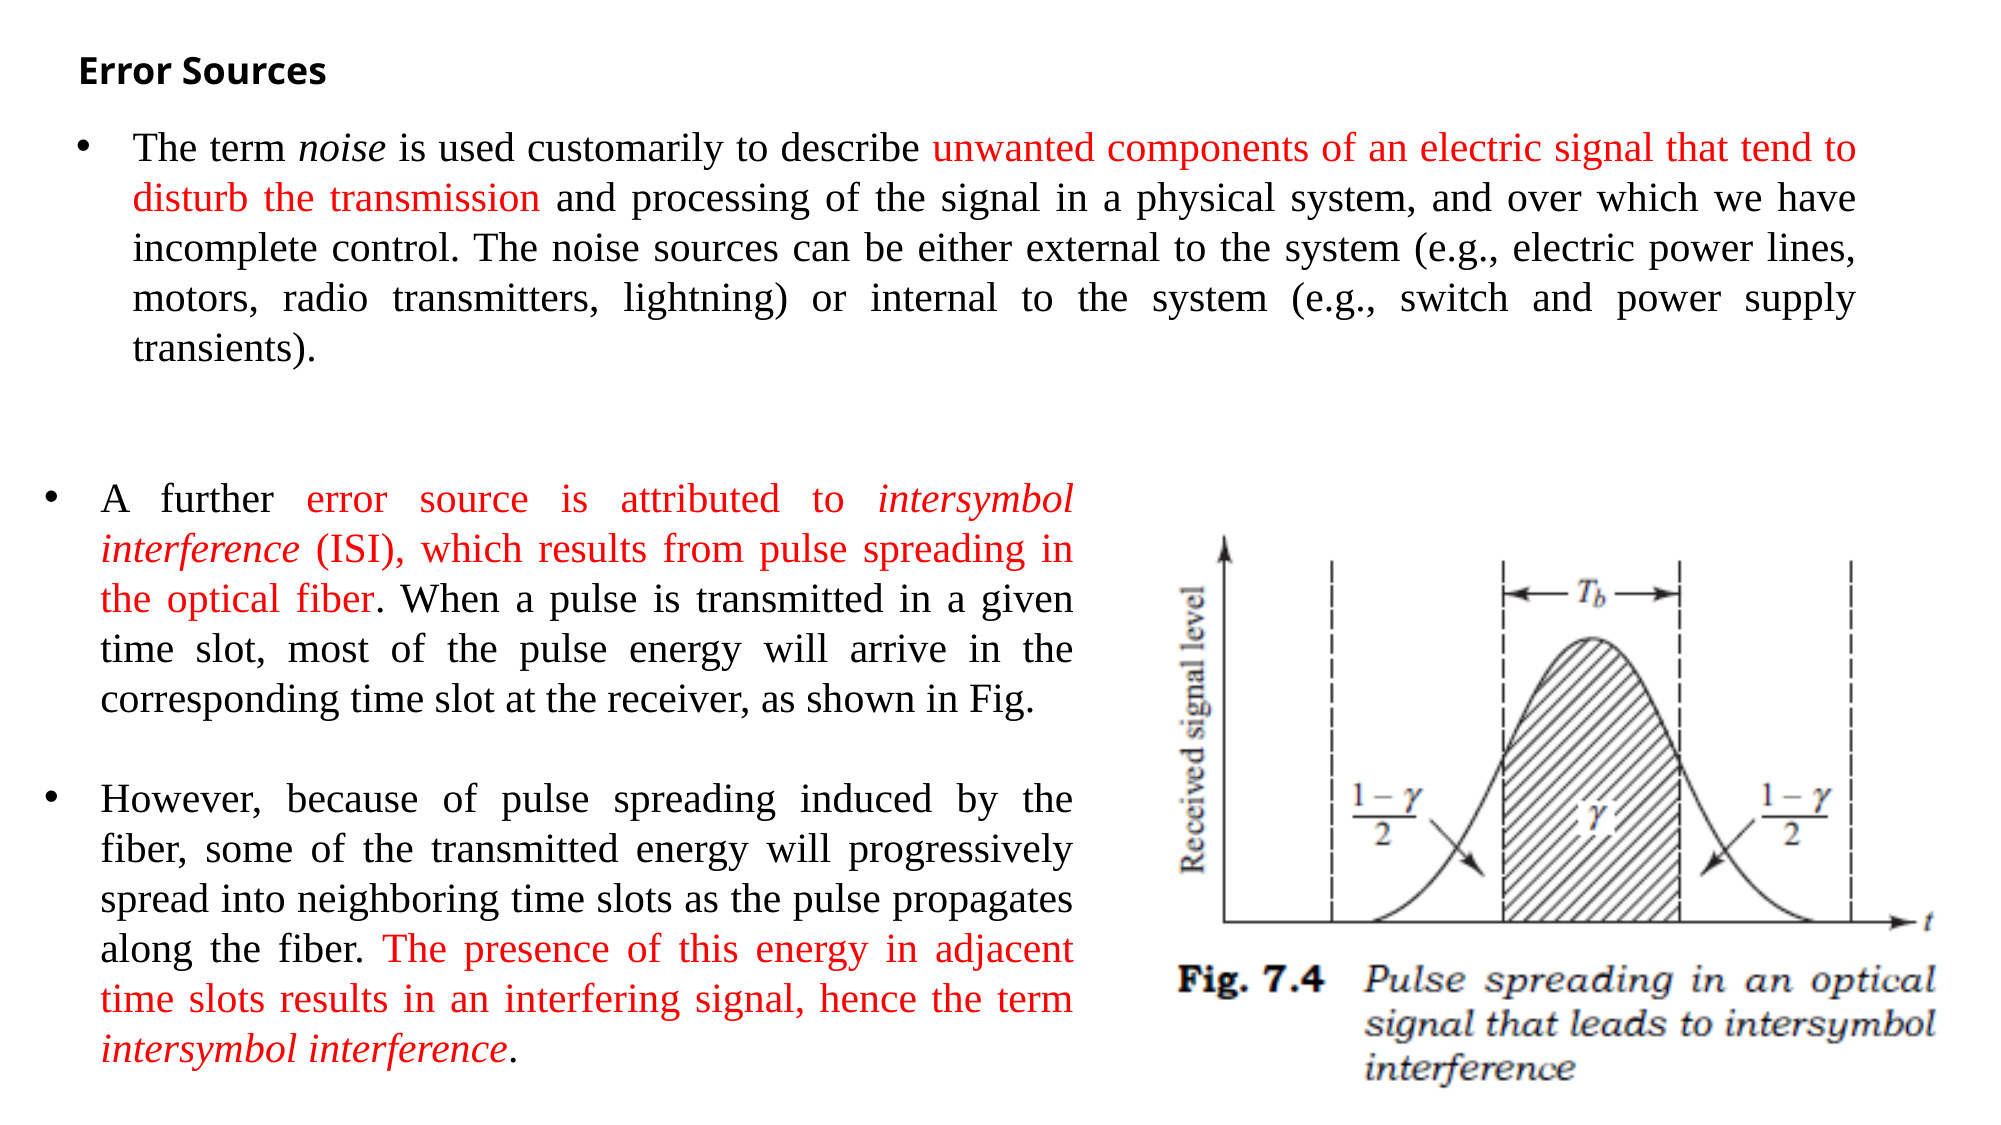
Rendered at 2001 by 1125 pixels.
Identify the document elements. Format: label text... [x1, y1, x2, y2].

text_box The term noise is used customarily to describe unwanted components of an electric signal that tend to disturb the transmission and processing of the signal in a physical system, and over which we have incomplete control. The noise sources can be either external to the system (e.g., electric power lines, motors, radio transmitters, lightning) or internal to the system (e.g., switch and power supply transients). [61, 112, 1873, 378]
picture [1155, 505, 2000, 1125]
text_box A further error source is attributed to intersymbol interference (ISI), which results from pulse spreading in the optical fiber. When a pulse is transmitted in a given time slot, most of the pulse energy will arrive in the corresponding time slot at the receiver, as shown in Fig. However, because of pulse spreading induced by the fiber, some of the transmitted energy will progressively spread into neighboring time slots as the pulse propagates along the fiber. The presence of this energy in adjacent time slots results in an interfering signal, hence the term intersymbol interference. [29, 463, 1090, 1079]
text_box Error Sources [63, 40, 343, 100]
